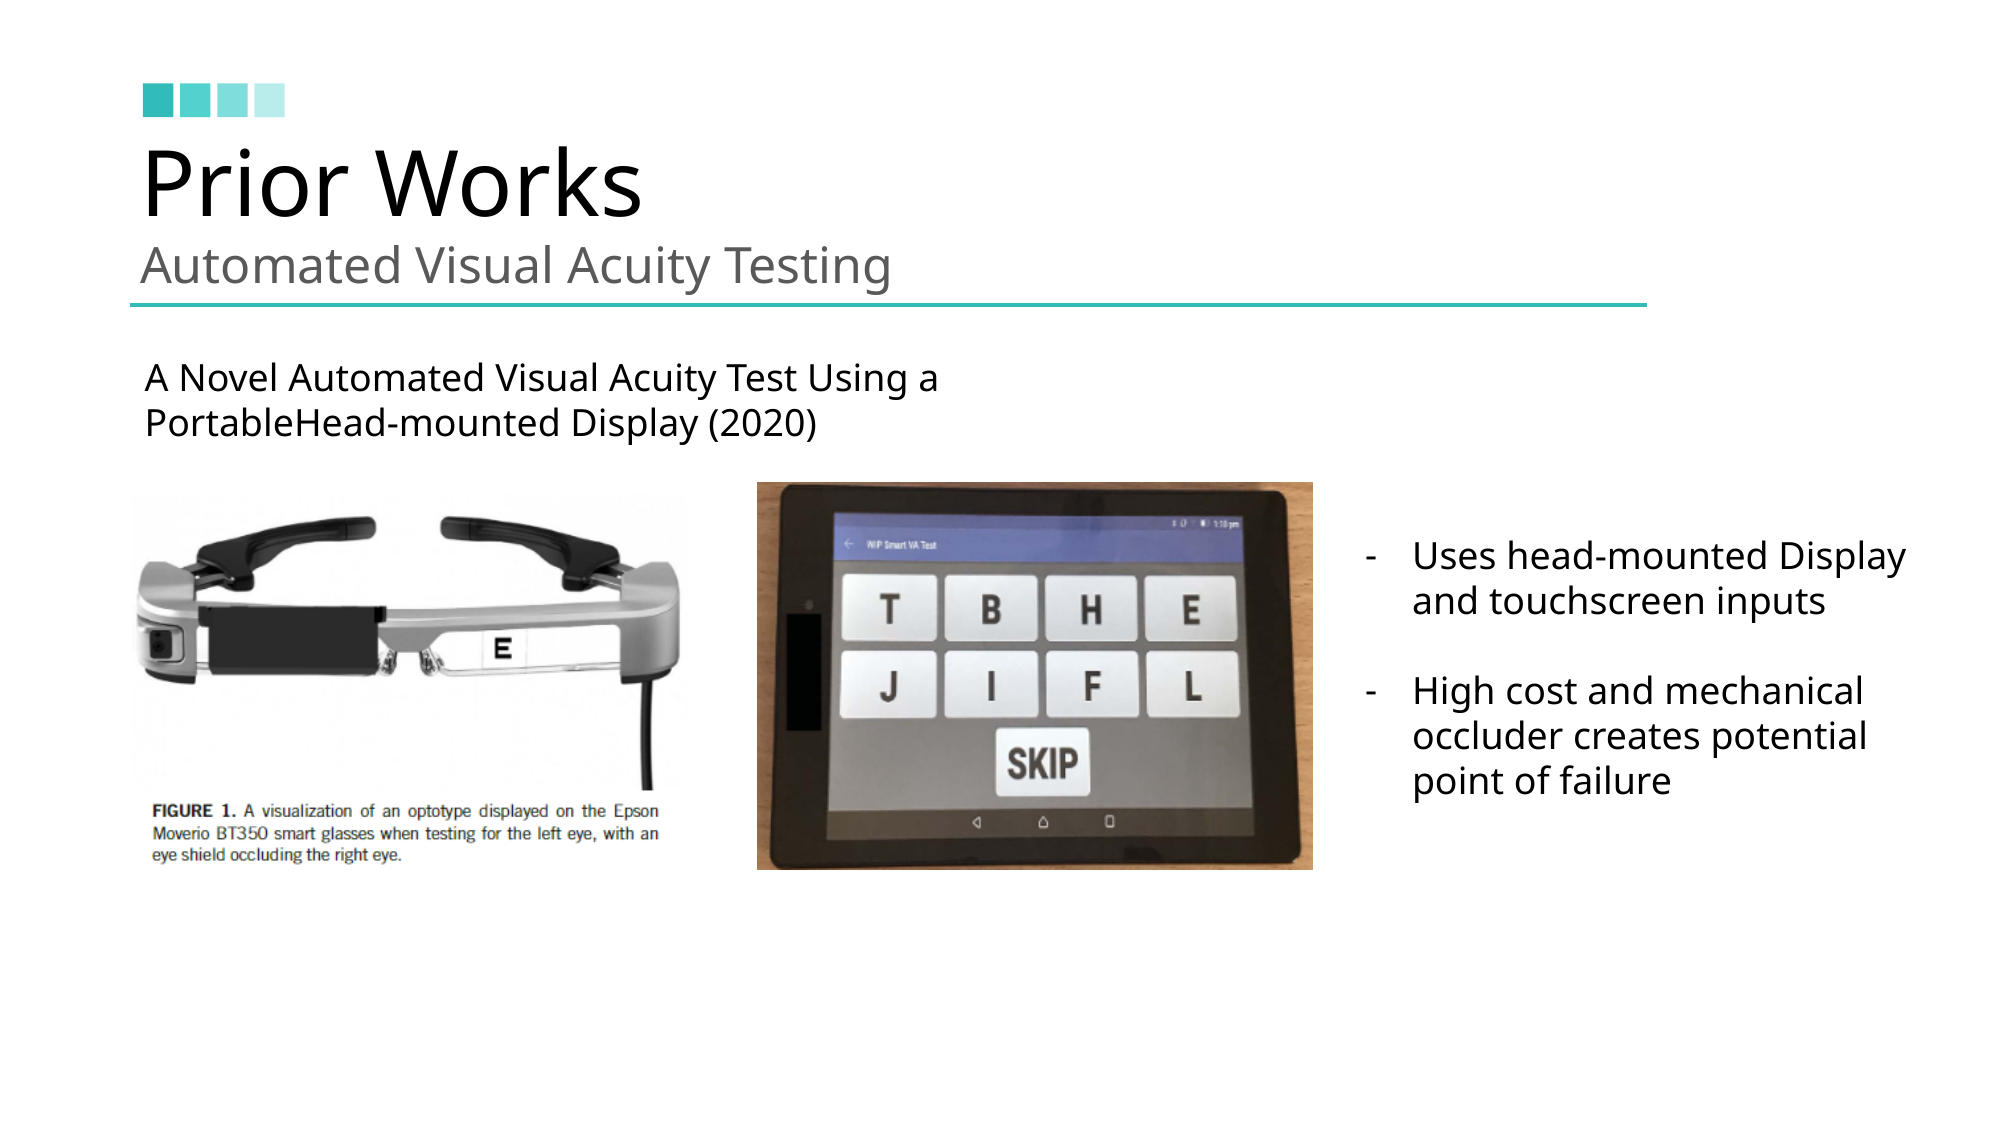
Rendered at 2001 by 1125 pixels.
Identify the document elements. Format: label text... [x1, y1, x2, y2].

text_box [142, 83, 174, 118]
picture [757, 482, 1313, 871]
text_box Automated Visual Acuity Testing [125, 226, 1035, 302]
text_box [180, 83, 211, 118]
picture [110, 494, 706, 871]
text_box [254, 83, 285, 118]
text_box Prior Works [125, 117, 1543, 243]
text_box [217, 83, 248, 118]
text_box Uses head-mounted Display and touchscreen inputs High cost and mechanical occluder creates potential point of failure [1350, 524, 1943, 810]
text_box A Novel Automated Visual Acuity Test Using a PortableHead-mounted Display (2020) [129, 346, 1140, 452]
